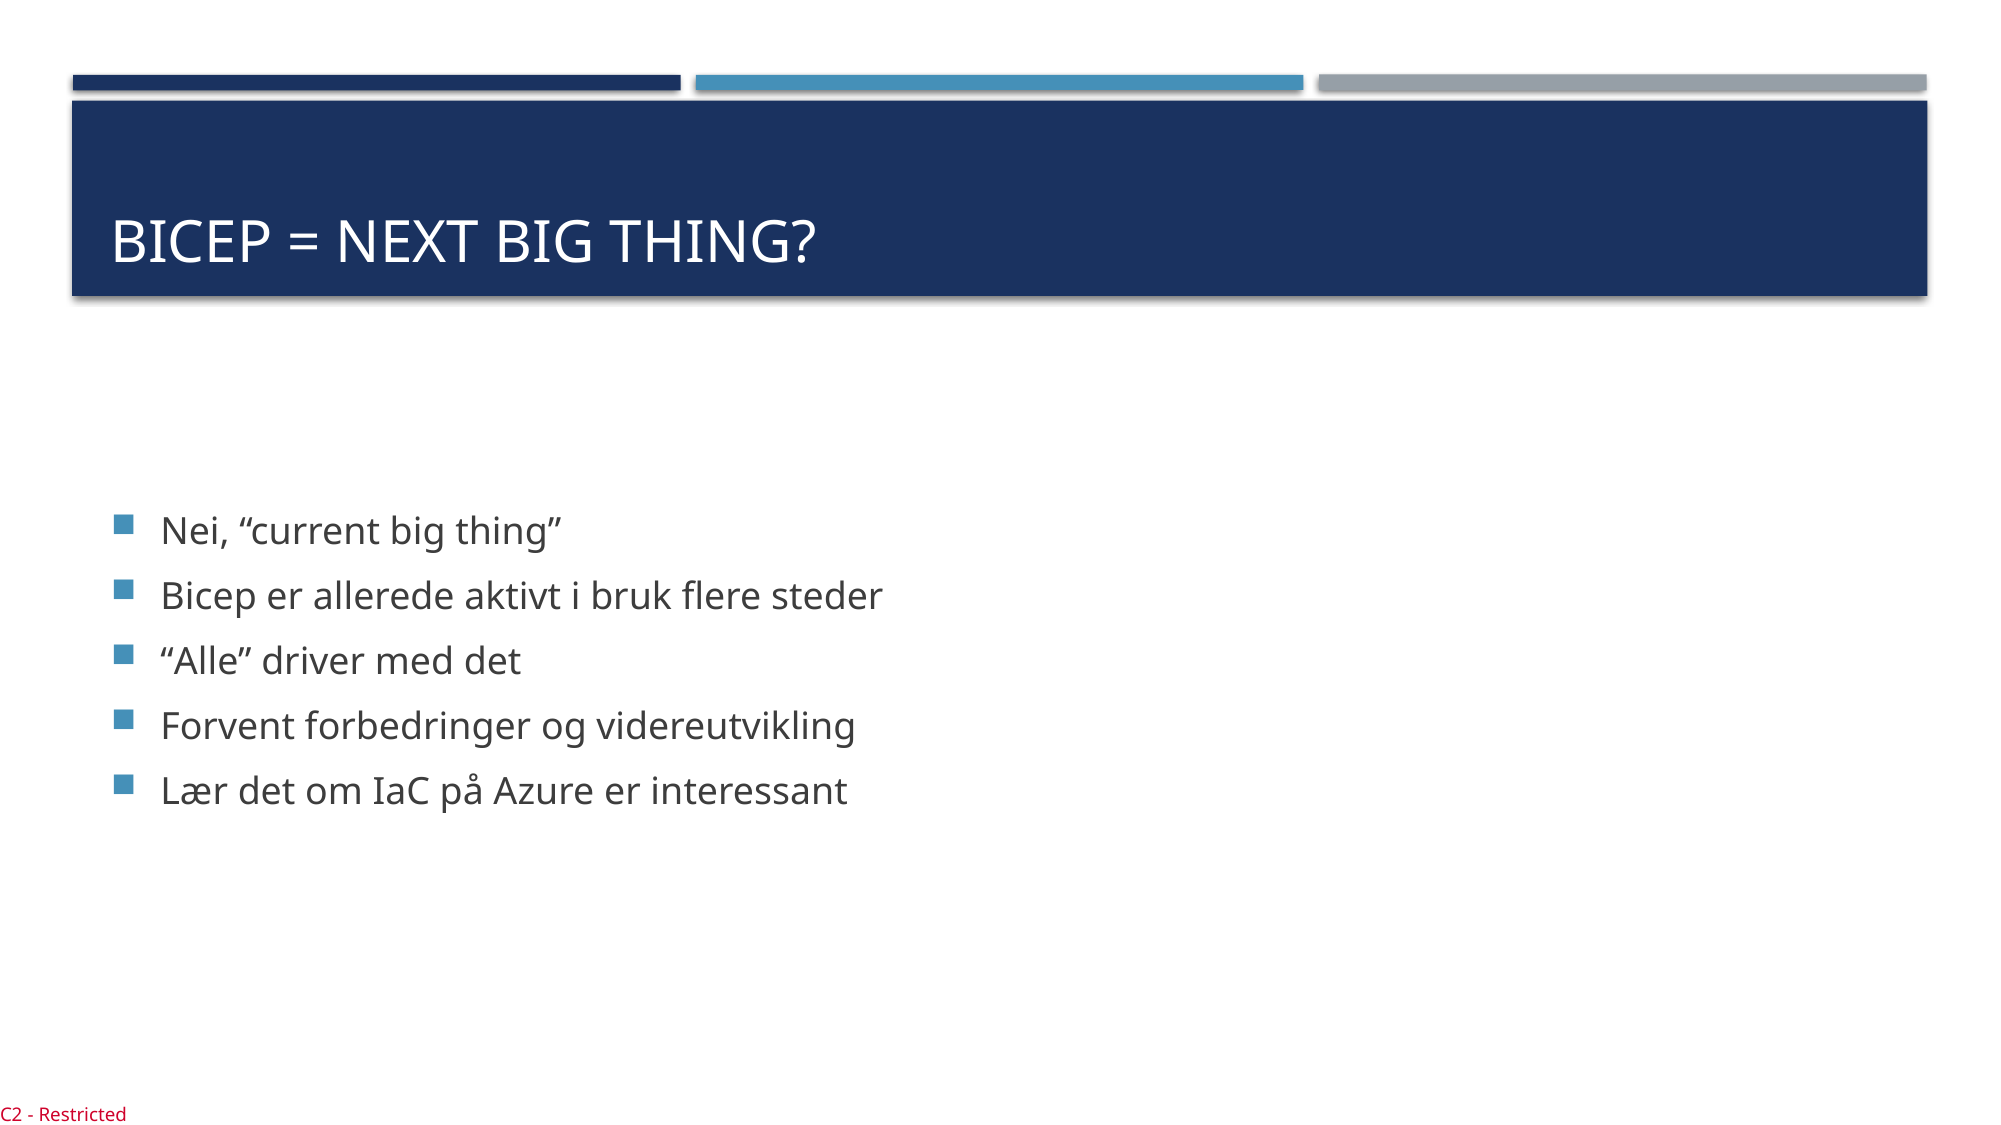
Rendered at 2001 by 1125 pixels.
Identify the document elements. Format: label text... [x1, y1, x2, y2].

list Nei, “current big thing” Bicep er allerede aktivt i bruk flere steder “Alle” driver med det Forvent forbedringer og videreutvikling Lær det om IaC på Azure er interessant [95, 357, 1905, 962]
title Bicep = next big thing? [95, 115, 1905, 282]
